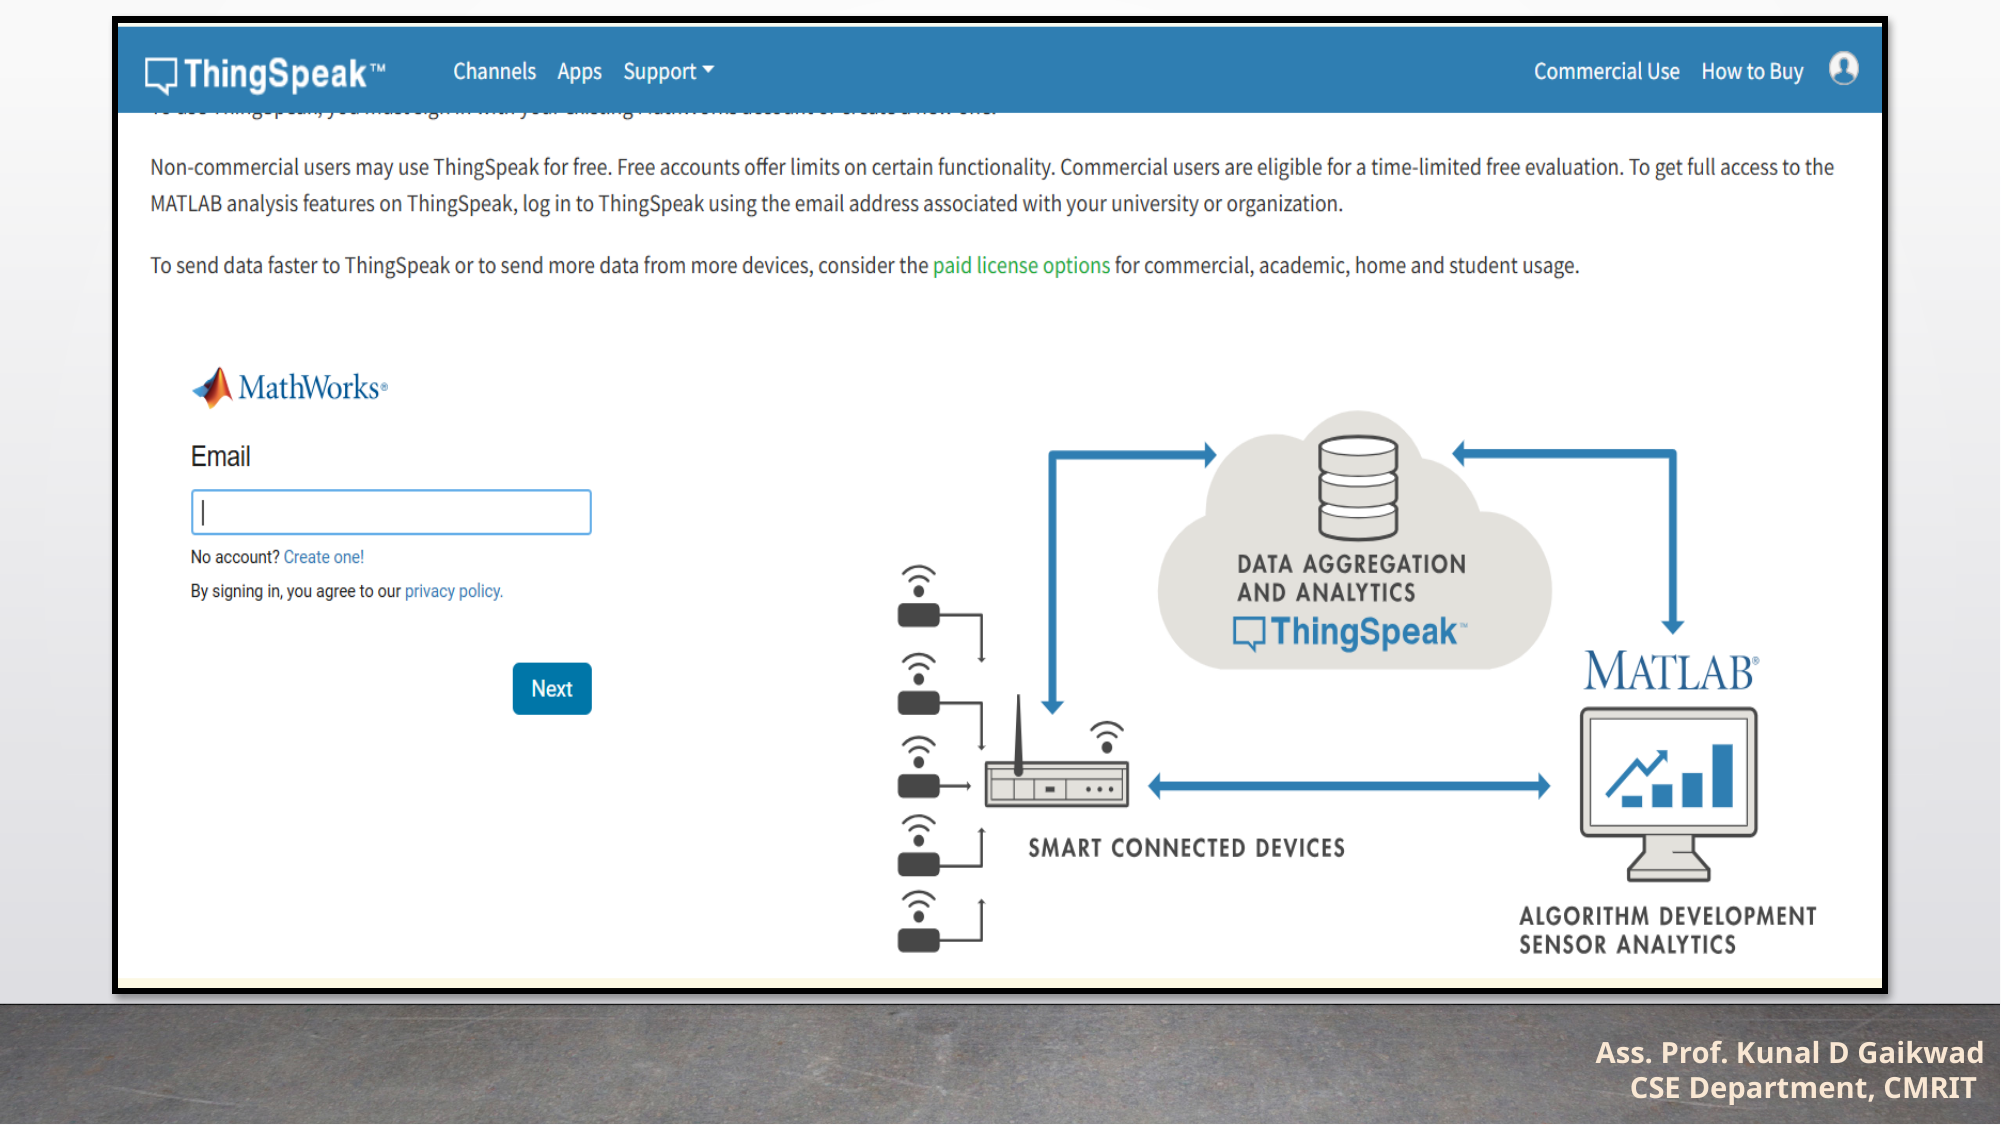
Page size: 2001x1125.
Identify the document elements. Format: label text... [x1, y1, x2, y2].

text_box Ass. Prof. Kunal D Gaikwad CSE Department, CMRIT [1188, 1026, 2000, 1125]
picture [117, 22, 1883, 988]
picture [0, 1004, 2000, 1124]
